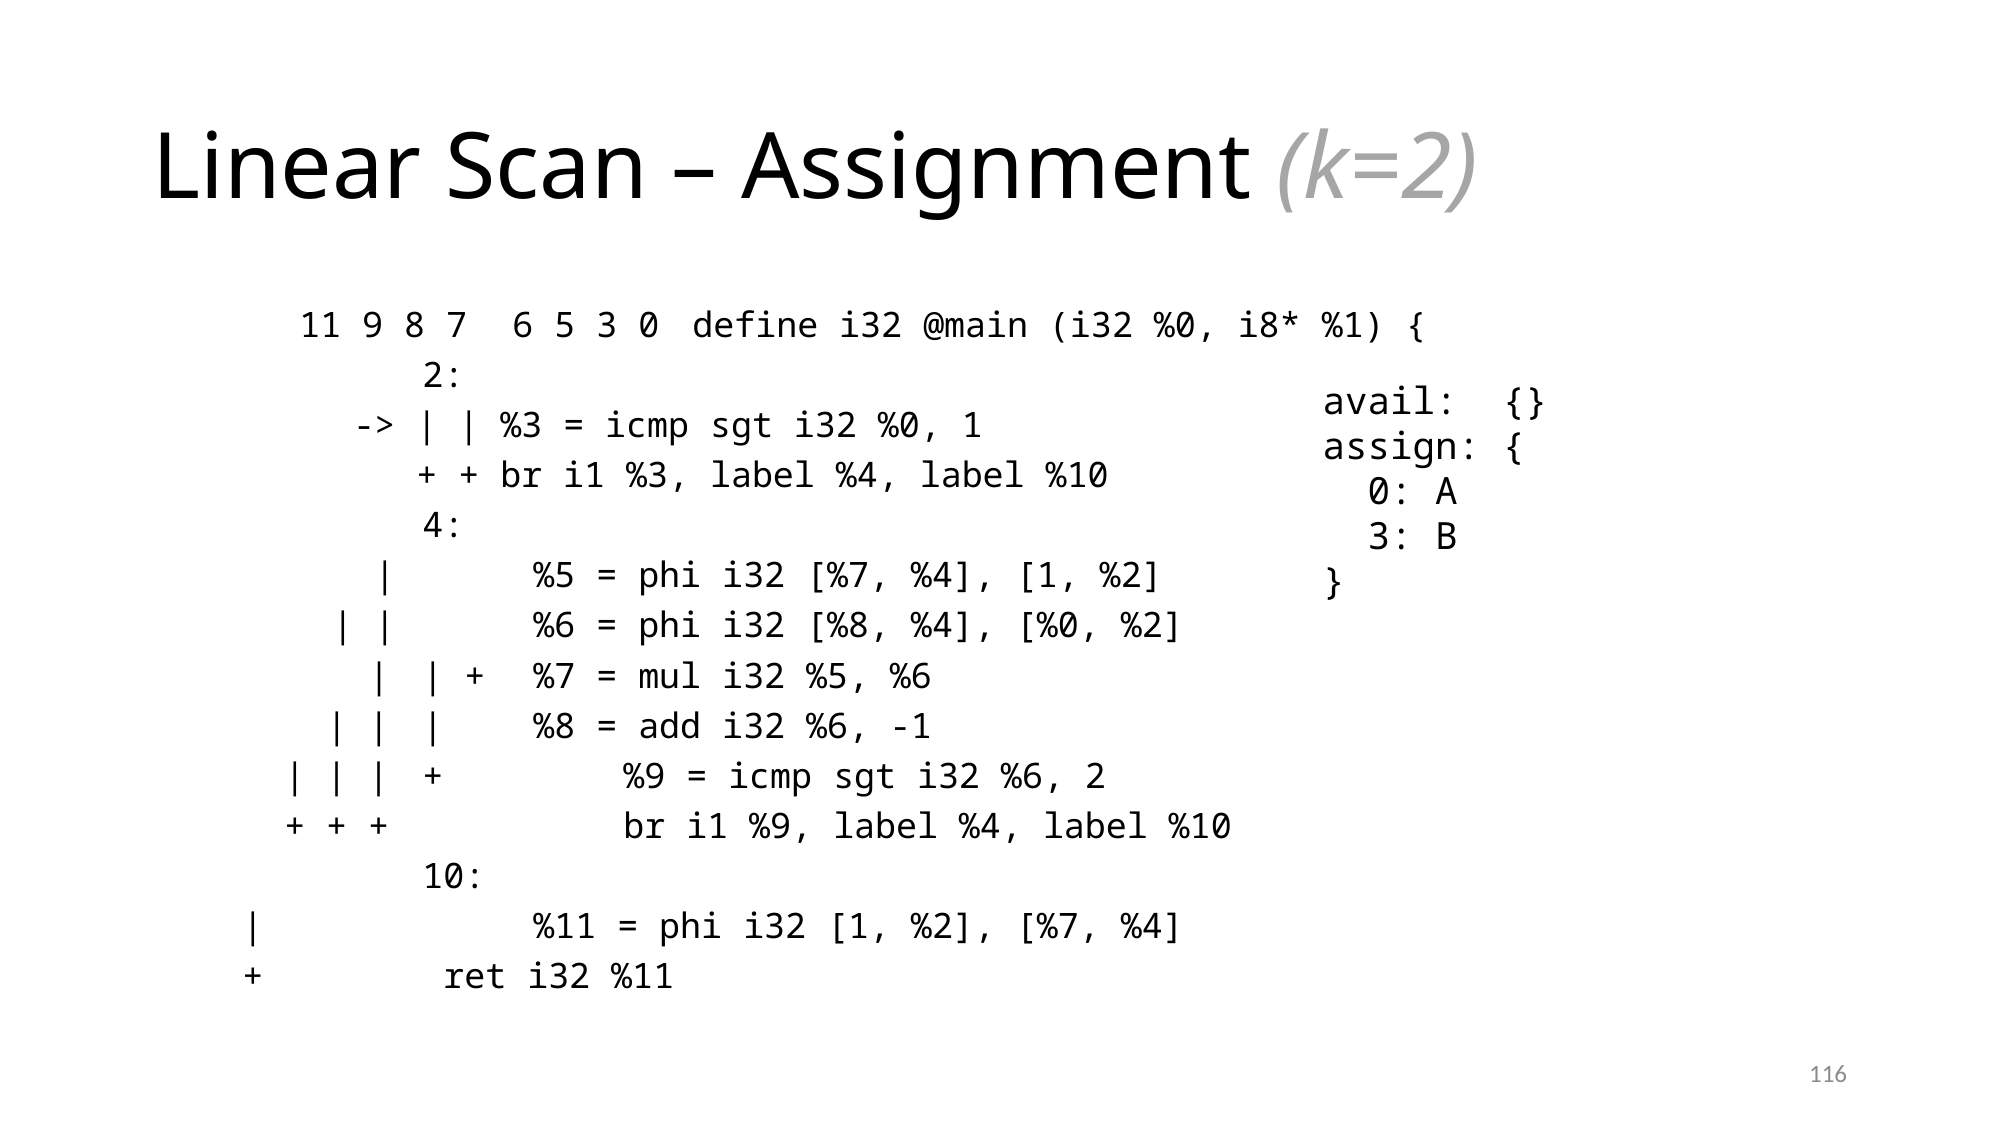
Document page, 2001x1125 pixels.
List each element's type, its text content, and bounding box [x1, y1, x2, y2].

slide_number 116 [1412, 1042, 1863, 1103]
title Linear Scan – Assignment (k=2) [137, 59, 1863, 278]
text_box avail: {} assign: { 0: A 3: B } [1307, 369, 1782, 610]
list 11 9 8 7 6 5 3 0 define i32 @main (i32 %0, i8* %1) { 2: -> | | %3 = icmp sgt i32 %0, 1 + + br i1 %3, label %4, label %10 4: | %5 = phi i32 [%7, %4], [1, %2] | | %6 = phi i32 [%8, %4], [%0, %2] | | + %7 = mul i32 %5, %6 | | | %8 = add i32 %6, -1 | | | + %9 = icmp sgt i32 %6, 2 + + + br i1 %9, label %4, label %10 10: | %11 = phi i32 [1, %2], [%7, %4] + ret i32 %11 [137, 299, 1863, 1014]
